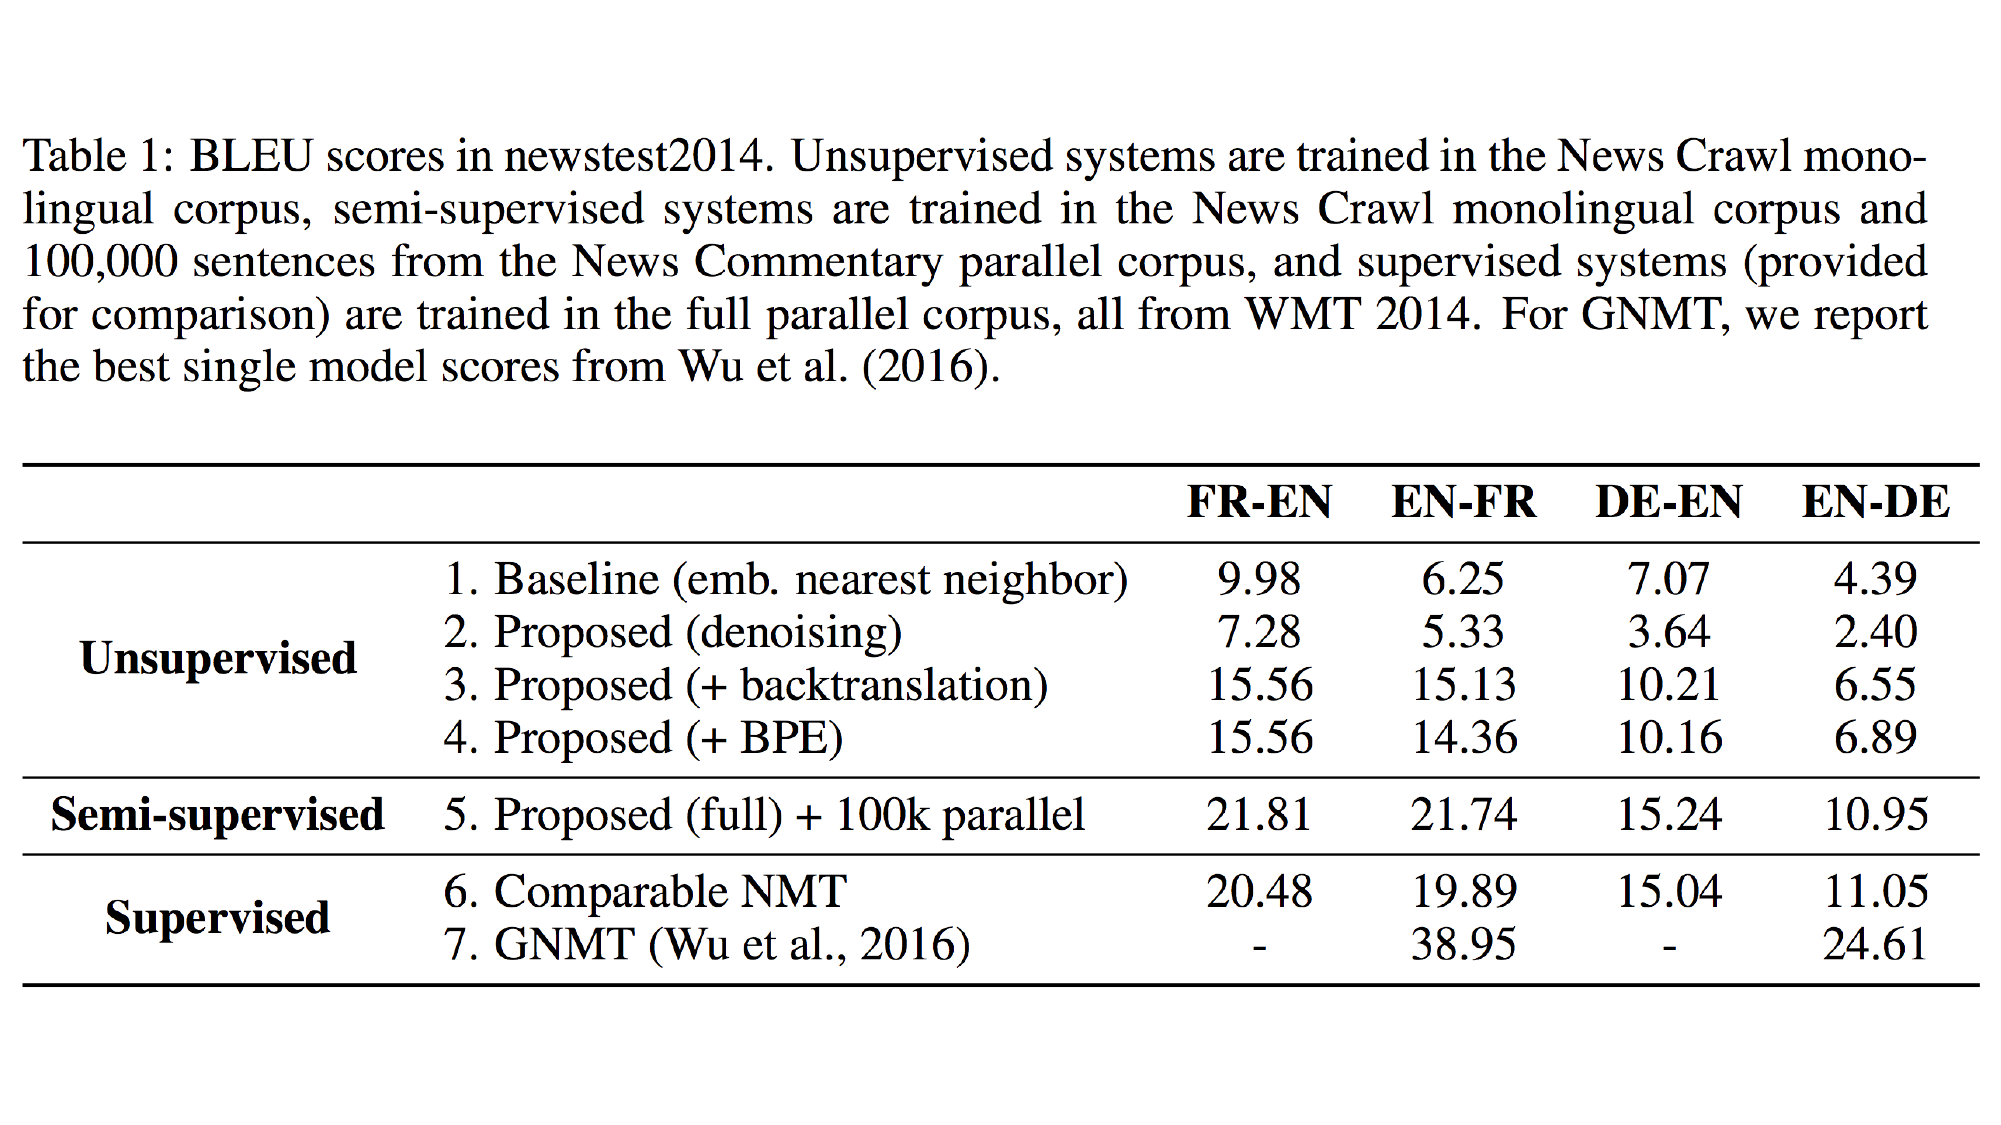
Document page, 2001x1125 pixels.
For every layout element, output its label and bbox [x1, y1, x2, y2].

picture [0, 119, 2000, 1005]
